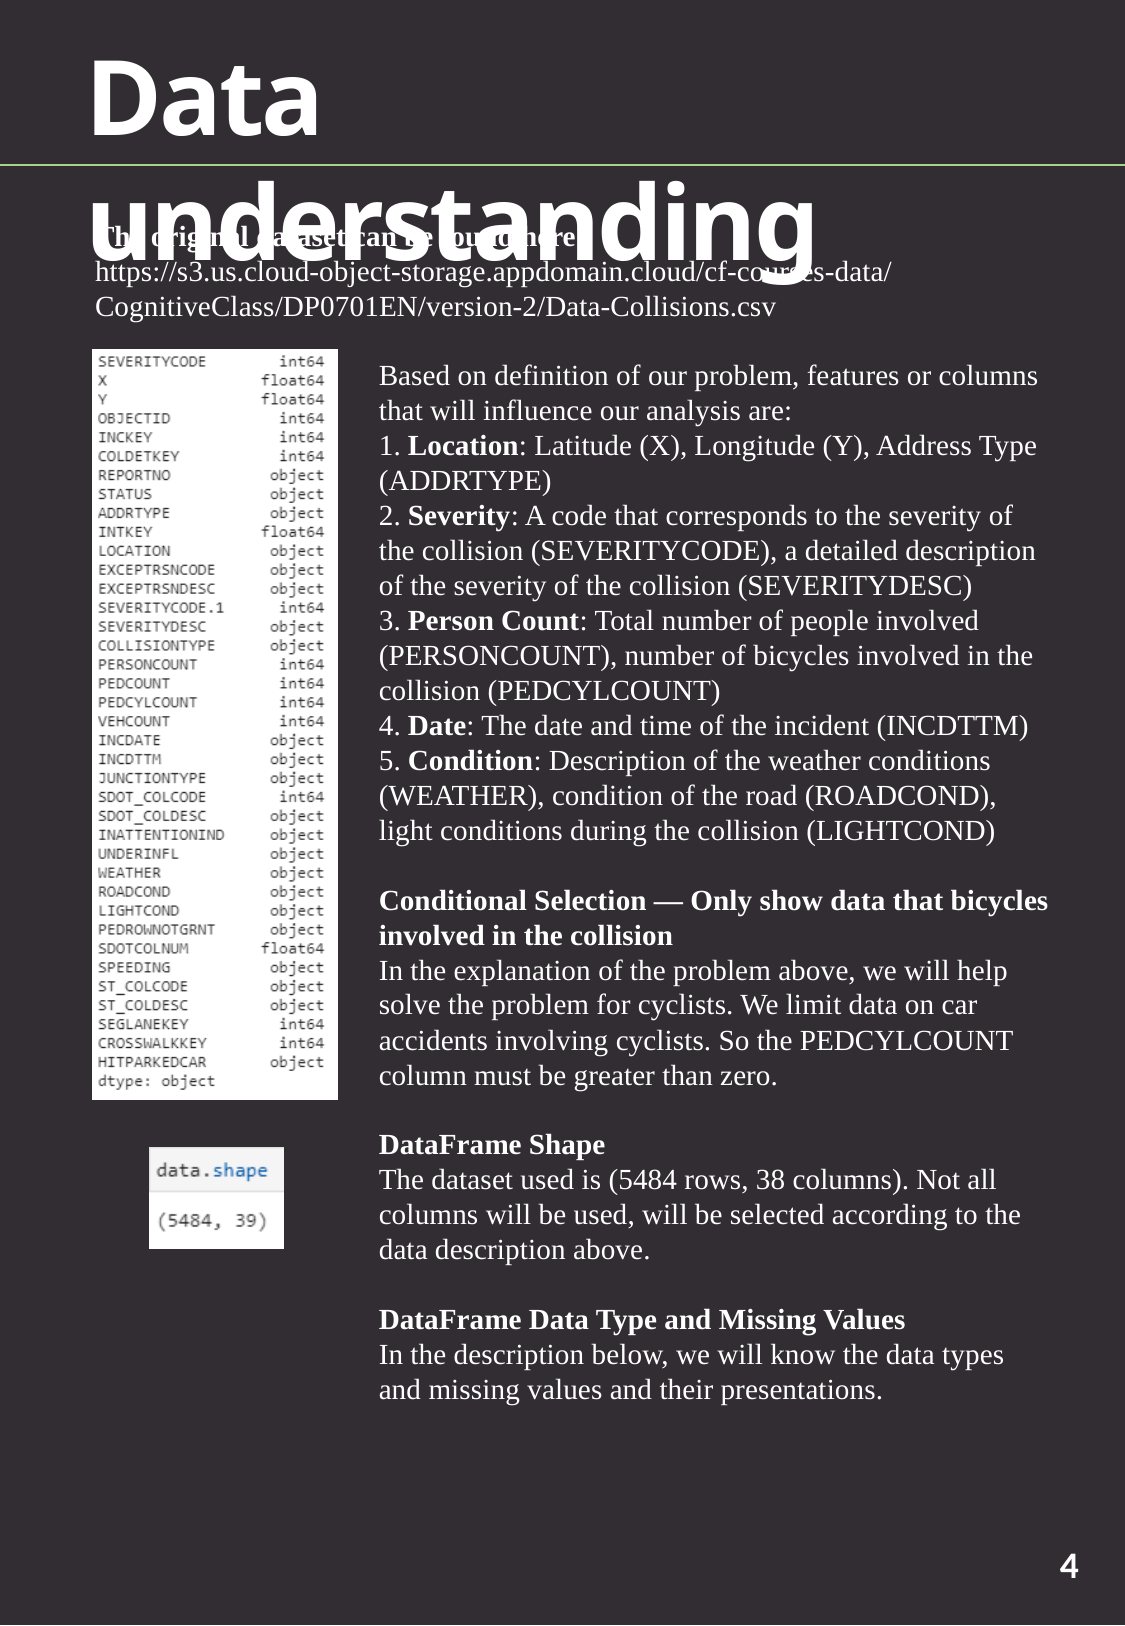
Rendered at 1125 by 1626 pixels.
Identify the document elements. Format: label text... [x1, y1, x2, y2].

text_box 4 [1044, 1533, 1094, 1594]
text_box Data understanding [70, 166, 1036, 289]
text_box Based on definition of our problem, features or columns that will influence our analysis are: 1. Location: Latitude (X), Longitude (Y), Address Type (ADDRTYPE) 2. Severity: A code that corresponds to the severity of the collision (SEVERITYCODE), a detailed description of the severity of the collision (SEVERITYDESC) 3. Person Count: Total number of people involved (PERSONCOUNT), number of bicycles involved in the collision (PEDCYLCOUNT) 4. Date: The date and time of the incident (INCDTTM) 5. Condition: Description of the weather conditions (WEATHER), condition of the road (ROADCOND), light conditions during the collision (LIGHTCOND) Conditional Selection — Only show data that bicycles involved in the collision In the explanation of the problem above, we will help solve the problem for cyclists. We limit data on car accidents involving cyclists. So the PEDCYLCOUNT column must be greater than zero. DataFrame Shape The dataset used is (5484 rows, 38 columns). Not all columns will be used, will be selected according to the data description above. DataFrame Data Type and Missing Values In the description below, we will know the data types and missing values and their presentations. [364, 349, 1065, 1413]
text_box The original dataset can be found here: https://s3.us.cloud-object-storage.appdomain.cloud/cf-courses-data/CognitiveClass/DP0701EN/version-2/Data-Collisions.csv [80, 210, 1045, 330]
text_box Data understanding [70, 23, 1036, 164]
picture [92, 349, 338, 1100]
picture [149, 1147, 284, 1249]
